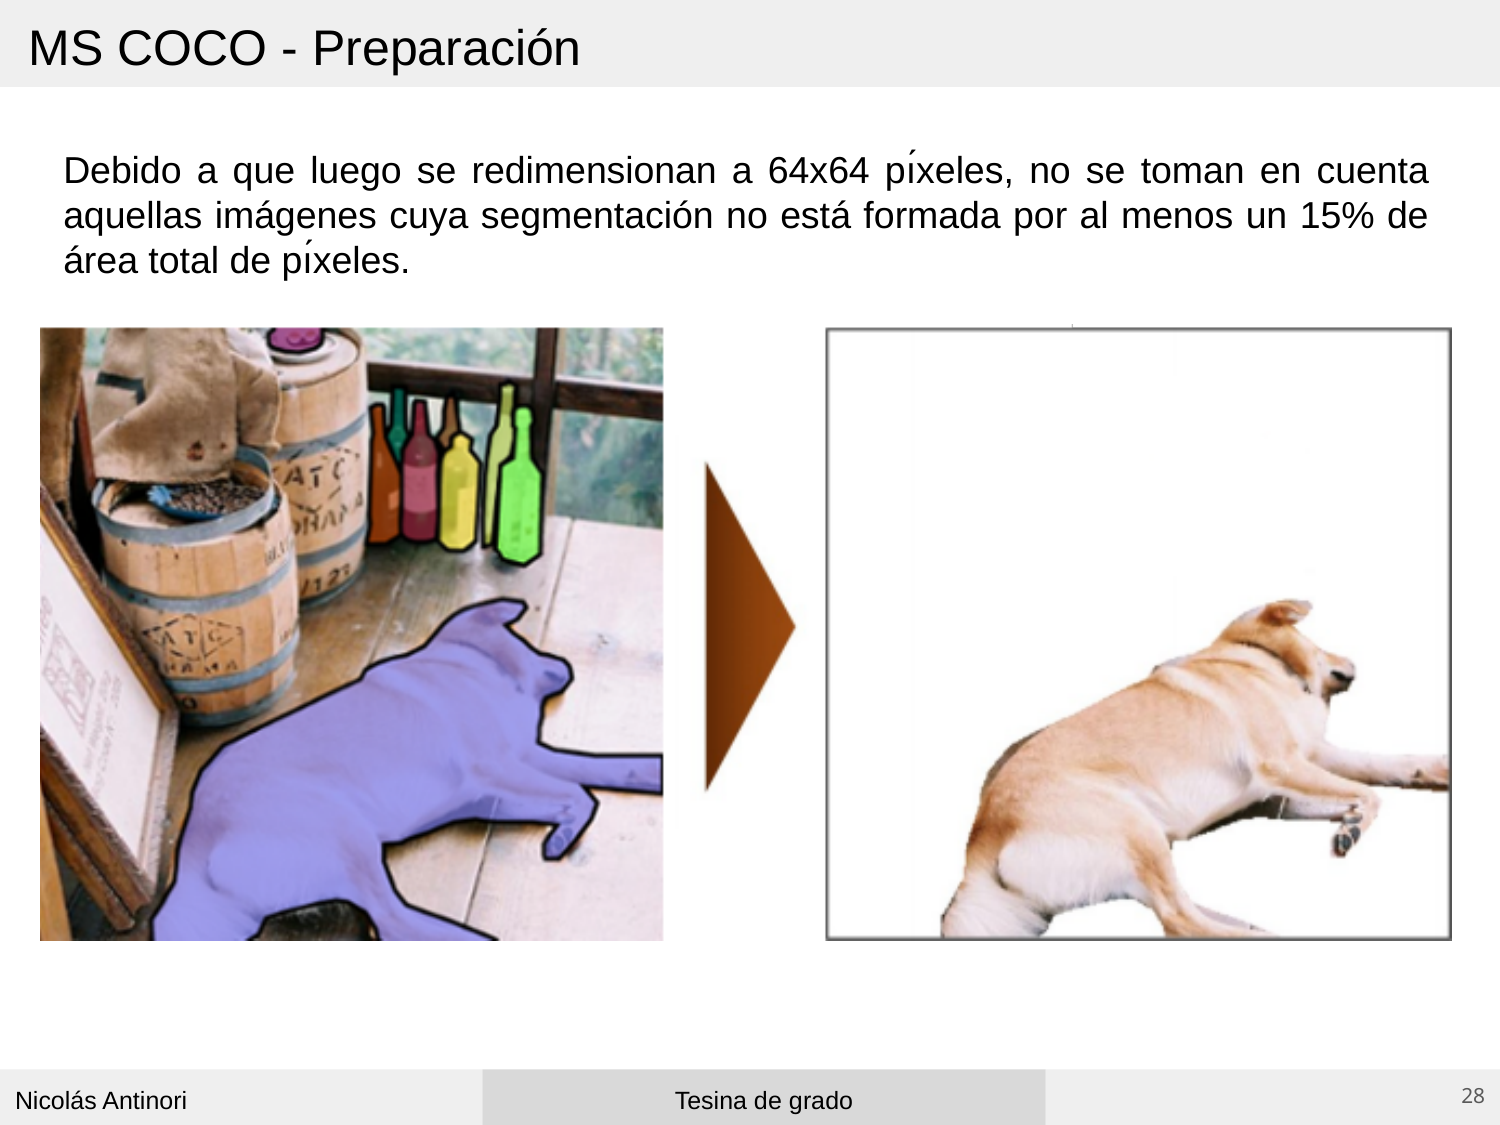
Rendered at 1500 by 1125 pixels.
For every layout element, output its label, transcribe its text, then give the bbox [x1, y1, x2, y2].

text_box MS COCO - Preparación [0, 0, 1500, 87]
picture [40, 323, 1452, 942]
text_box Nicolás Antinori [0, 1069, 482, 1125]
text_box Tesina de grado [482, 1069, 1046, 1125]
slide_number ‹#› [1046, 1069, 1500, 1125]
text_box Debido a que luego se redimensionan a 64x64 pı́xeles, no se toman en cuenta aquellas imágenes cuya segmentación no está formada por al menos un 15% de área total de pı́xeles. [48, 131, 1444, 322]
